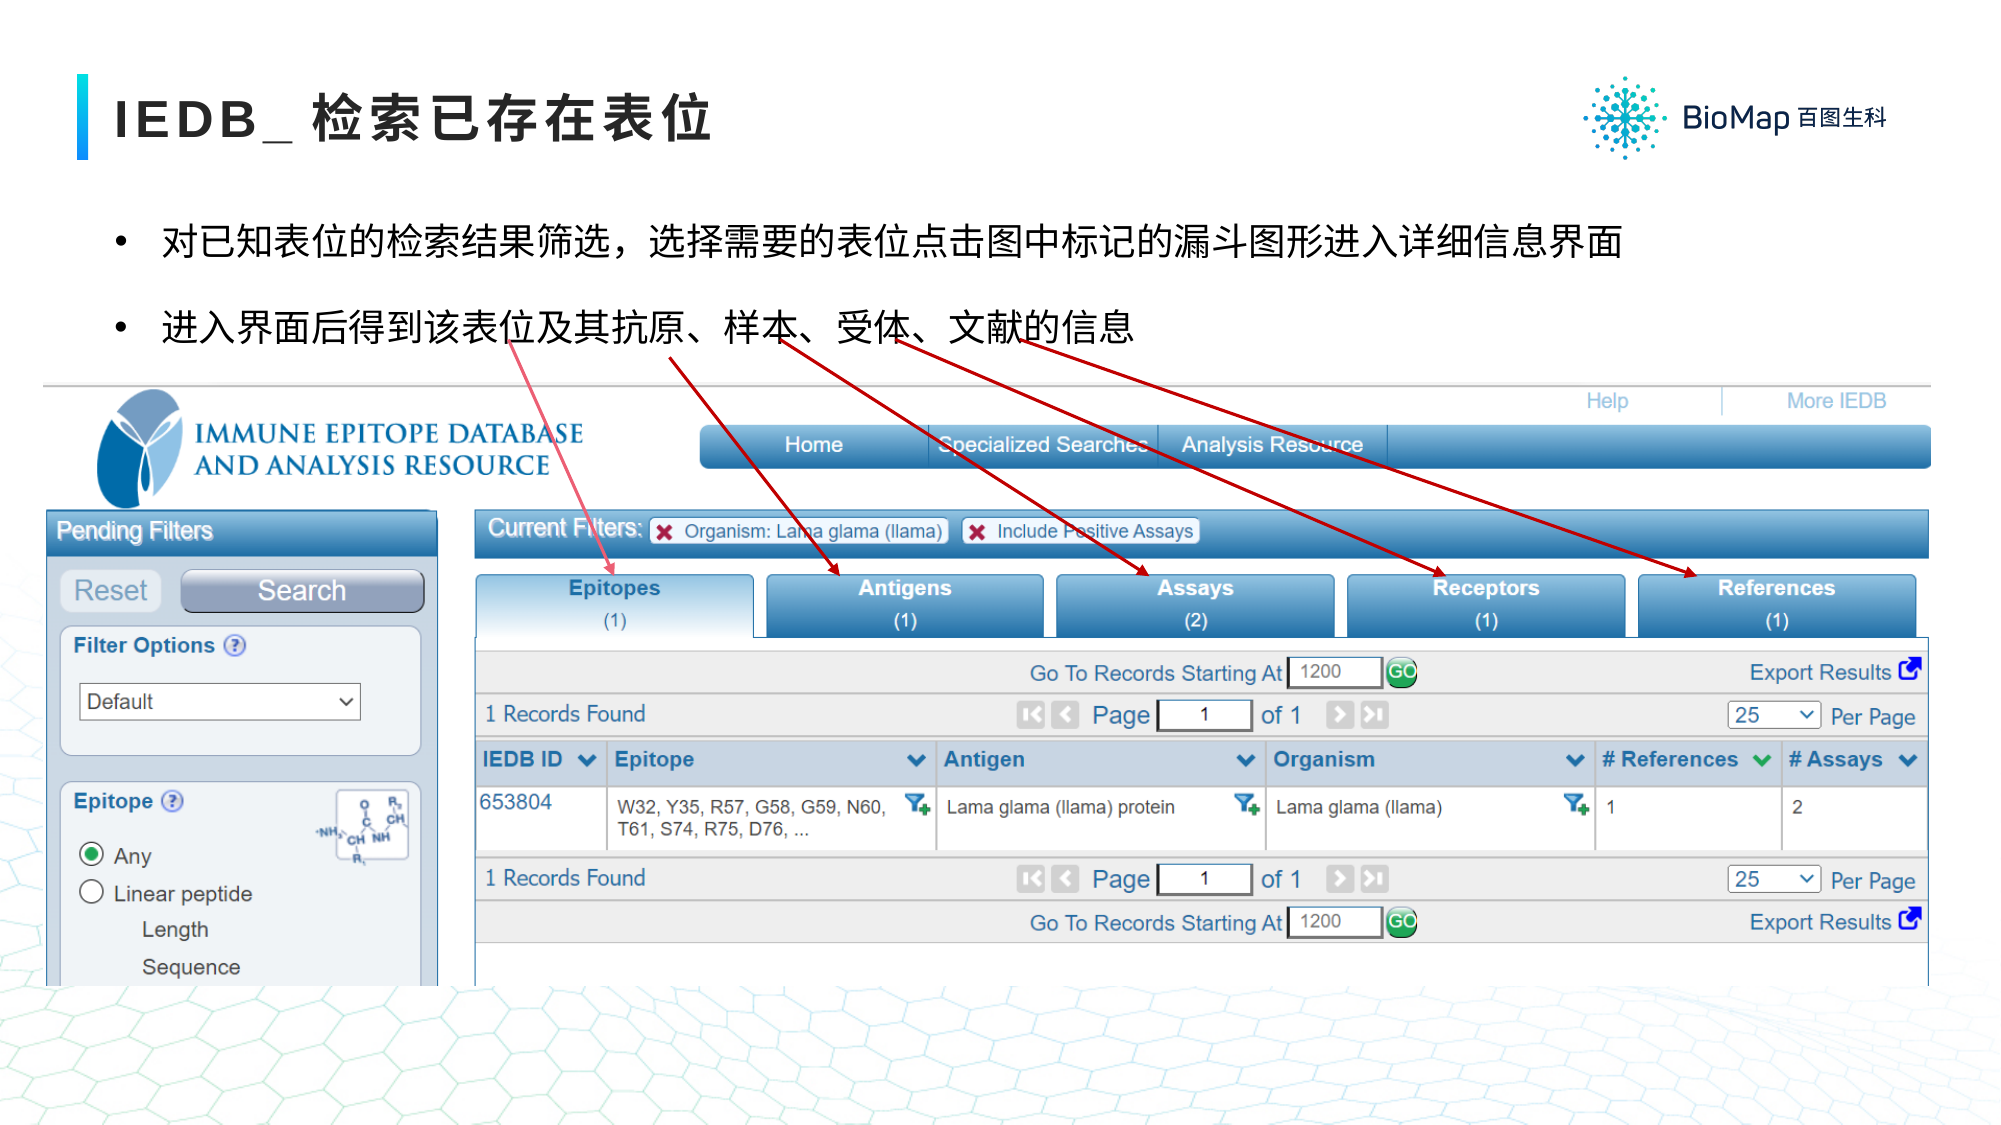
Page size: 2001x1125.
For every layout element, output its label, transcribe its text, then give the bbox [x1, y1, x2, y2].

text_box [779, 339, 895, 577]
picture [0, 0, 2001, 1125]
text_box 对已知表位的检索结果筛选，选择需要的表位点击图中标记的漏斗图形进入详细信息界面 [99, 210, 1940, 271]
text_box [1019, 339, 1698, 577]
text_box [895, 339, 1019, 577]
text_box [508, 339, 615, 577]
text_box 进入界面后得到该表位及其抗原、样本、受体、文献的信息 [99, 296, 1993, 357]
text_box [669, 357, 779, 577]
title IEDB_检索已存在表位 [99, 74, 1900, 160]
